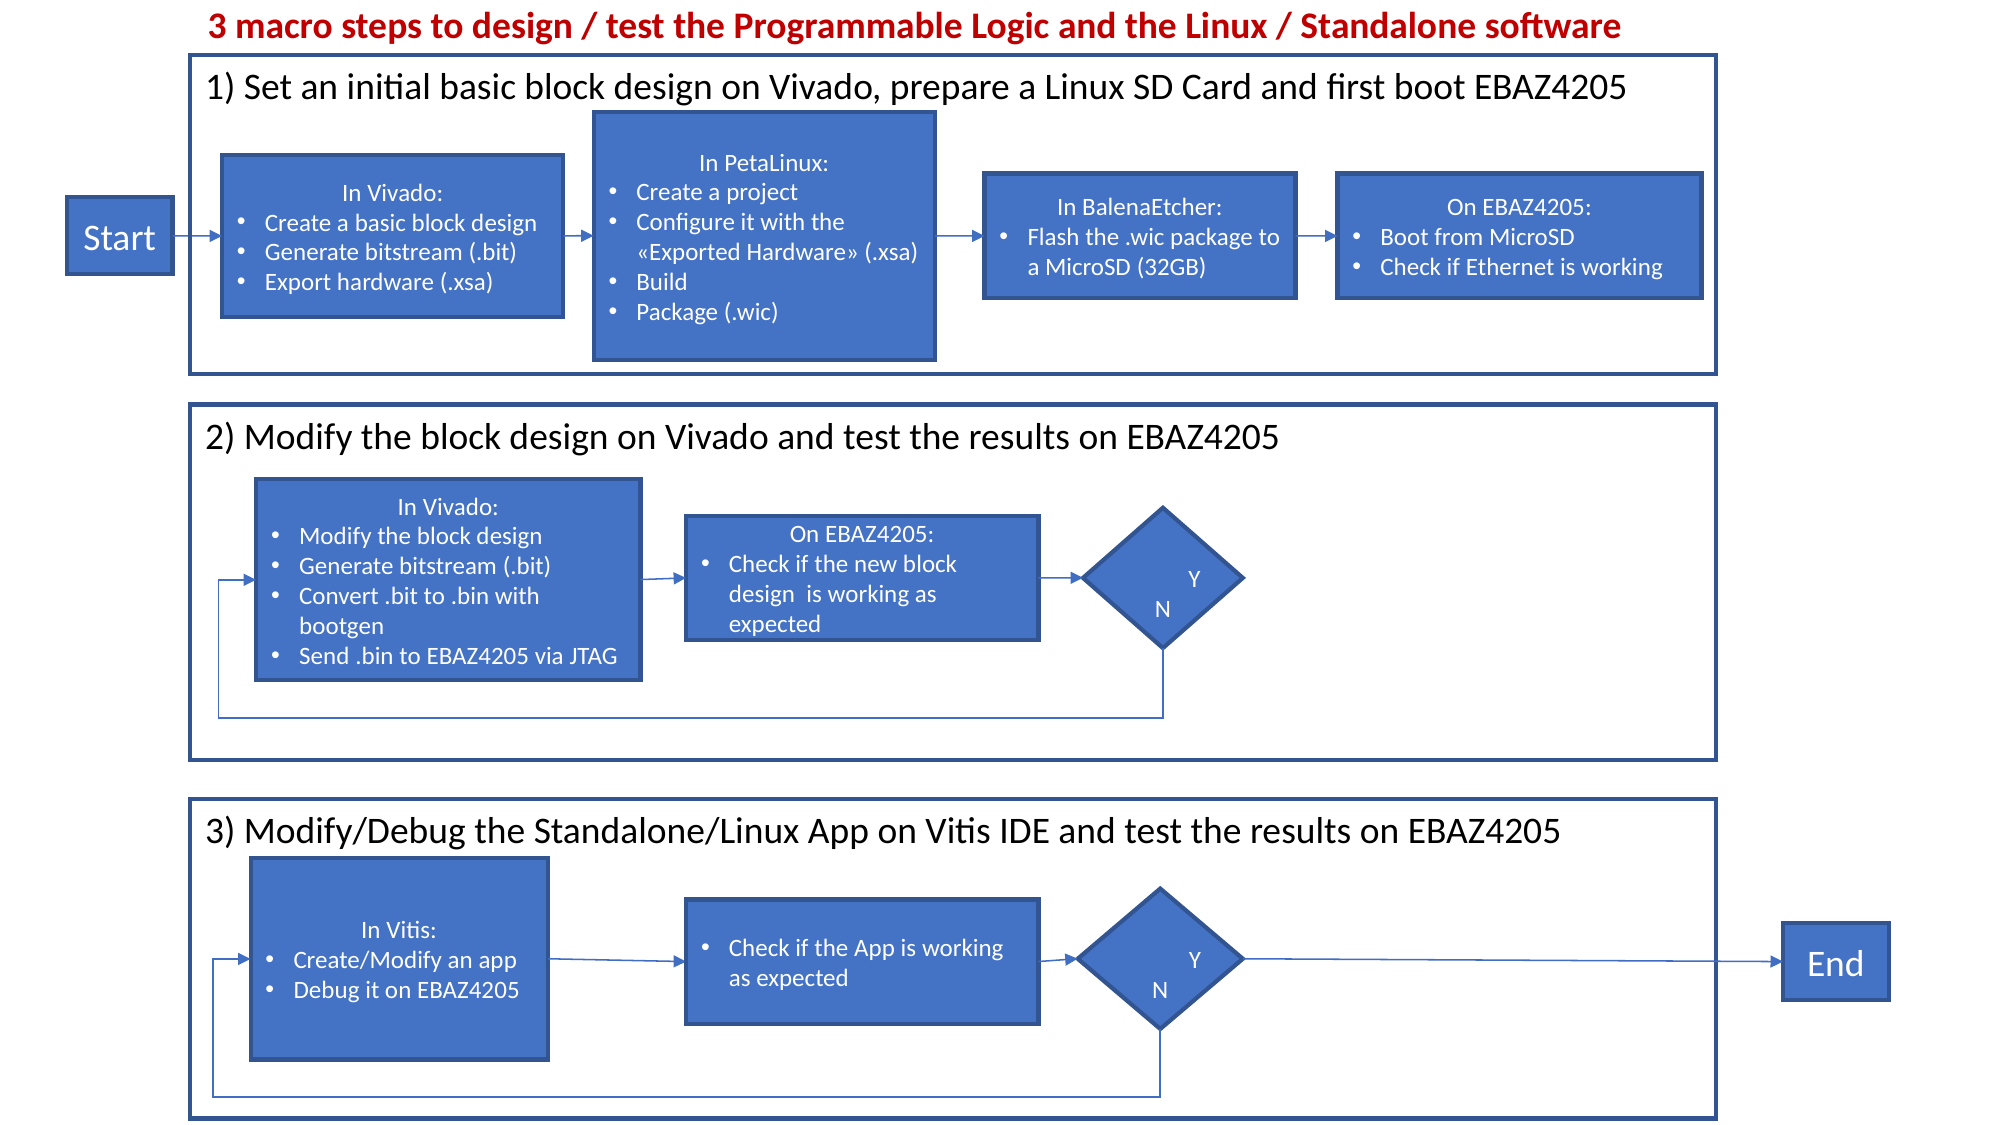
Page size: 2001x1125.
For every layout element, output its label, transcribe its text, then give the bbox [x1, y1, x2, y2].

text_box 3) Modify/Debug the Standalone/Linux App on Vitis IDE and test the results on EBAZ4205 [188, 797, 1718, 1121]
text_box Check if the App is working as expected [684, 897, 1041, 1026]
text_box 1) Set an initial basic block design on Vivado, prepare a Linux SD Card and first boot EBAZ4205 [188, 53, 1718, 376]
text_box [1242, 955, 1783, 968]
text_box 3 macro steps to design / test the Programmable Logic and the Linux / Standalone software [192, 0, 1656, 54]
text_box 2) Modify the block design on Vivado and test the results on EBAZ4205 [188, 402, 1718, 762]
text_box [1038, 953, 1078, 966]
text_box Start [65, 195, 175, 276]
text_box End [1781, 921, 1891, 1002]
